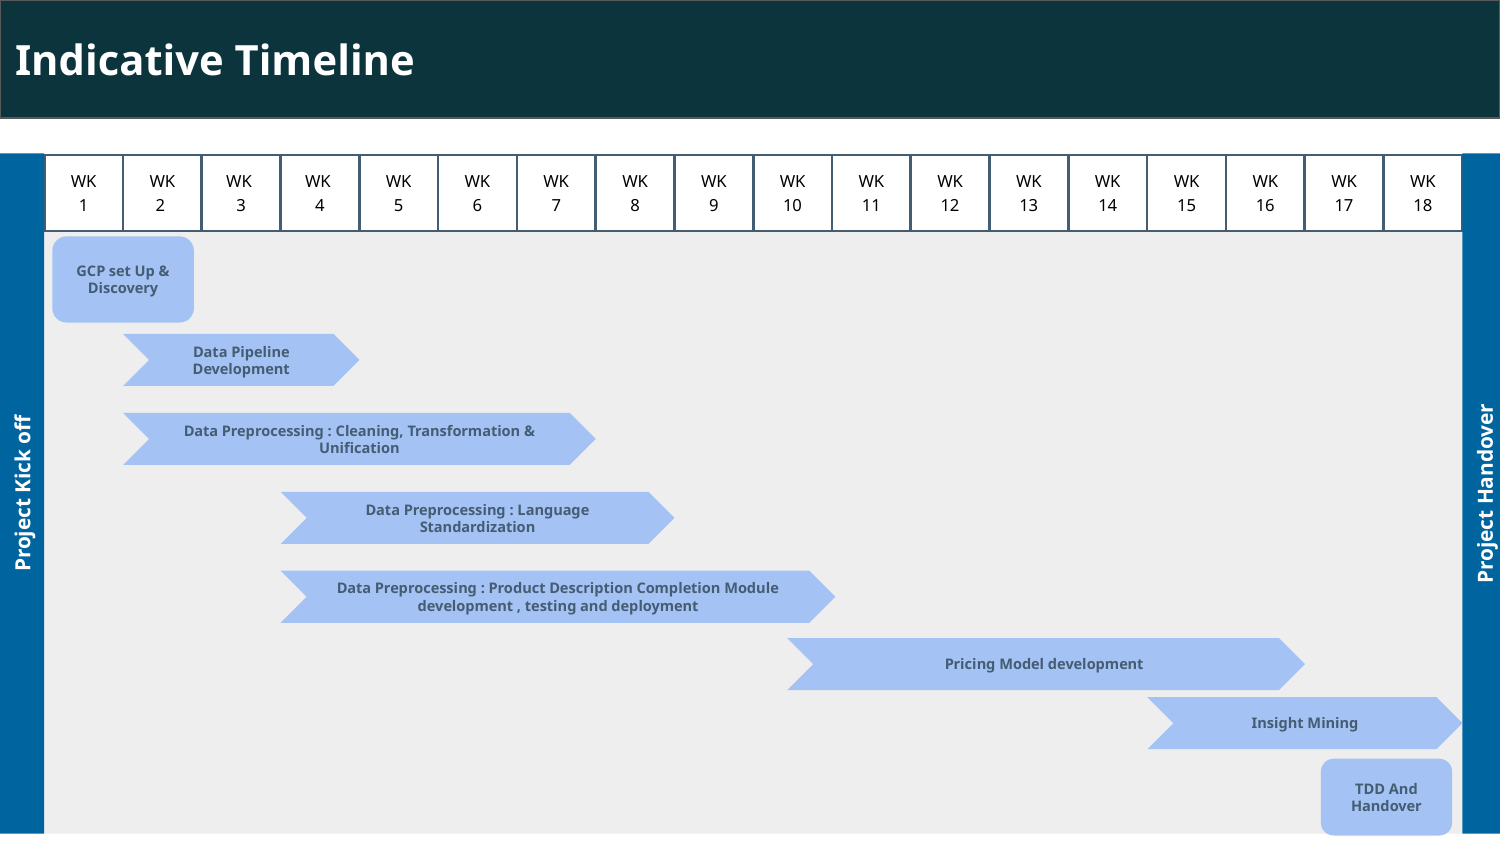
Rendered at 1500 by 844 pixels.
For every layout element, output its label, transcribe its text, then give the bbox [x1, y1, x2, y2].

text_box Indicative Timeline [0, 0, 1500, 119]
text_box Project Handover [1462, 153, 1500, 834]
table_header WK 3 [203, 156, 279, 230]
text_box TDD And Handover [1320, 758, 1453, 836]
text_box GCP set Up & Discovery [52, 236, 194, 323]
text_box Data Preprocessing : Cleaning, Transformation & Unification [123, 412, 596, 465]
text_box Data Preprocessing : Language Standardization [280, 491, 675, 544]
text_box Project Kick off [0, 153, 45, 834]
table_header WK 18 [1385, 156, 1461, 230]
table_header WK 7 [518, 156, 594, 230]
table_header WK 1 [46, 156, 122, 230]
text_box Data Preprocessing : Product Description Completion Module development , testing and deployment [280, 570, 836, 623]
table_header WK 10 [755, 156, 831, 230]
table_header WK 2 [124, 156, 200, 230]
text_box [45, 232, 1462, 834]
table_header WK 17 [1306, 156, 1382, 230]
table_header WK 15 [1148, 156, 1225, 230]
table_header WK 16 [1227, 156, 1303, 230]
table_header WK 14 [1070, 156, 1146, 230]
table_header WK 11 [833, 156, 909, 230]
text_box Insight Mining [1147, 697, 1463, 750]
table_header WK 6 [439, 156, 516, 230]
table_header WK 4 [282, 156, 358, 230]
table_header WK 9 [676, 156, 752, 230]
text_box Data Pipeline Development [123, 333, 360, 386]
table_header WK 8 [597, 156, 673, 230]
table_header WK 5 [361, 156, 437, 230]
text_box Pricing Model development [787, 638, 1305, 691]
table_header WK 12 [912, 156, 988, 230]
table_header WK 13 [991, 156, 1067, 230]
